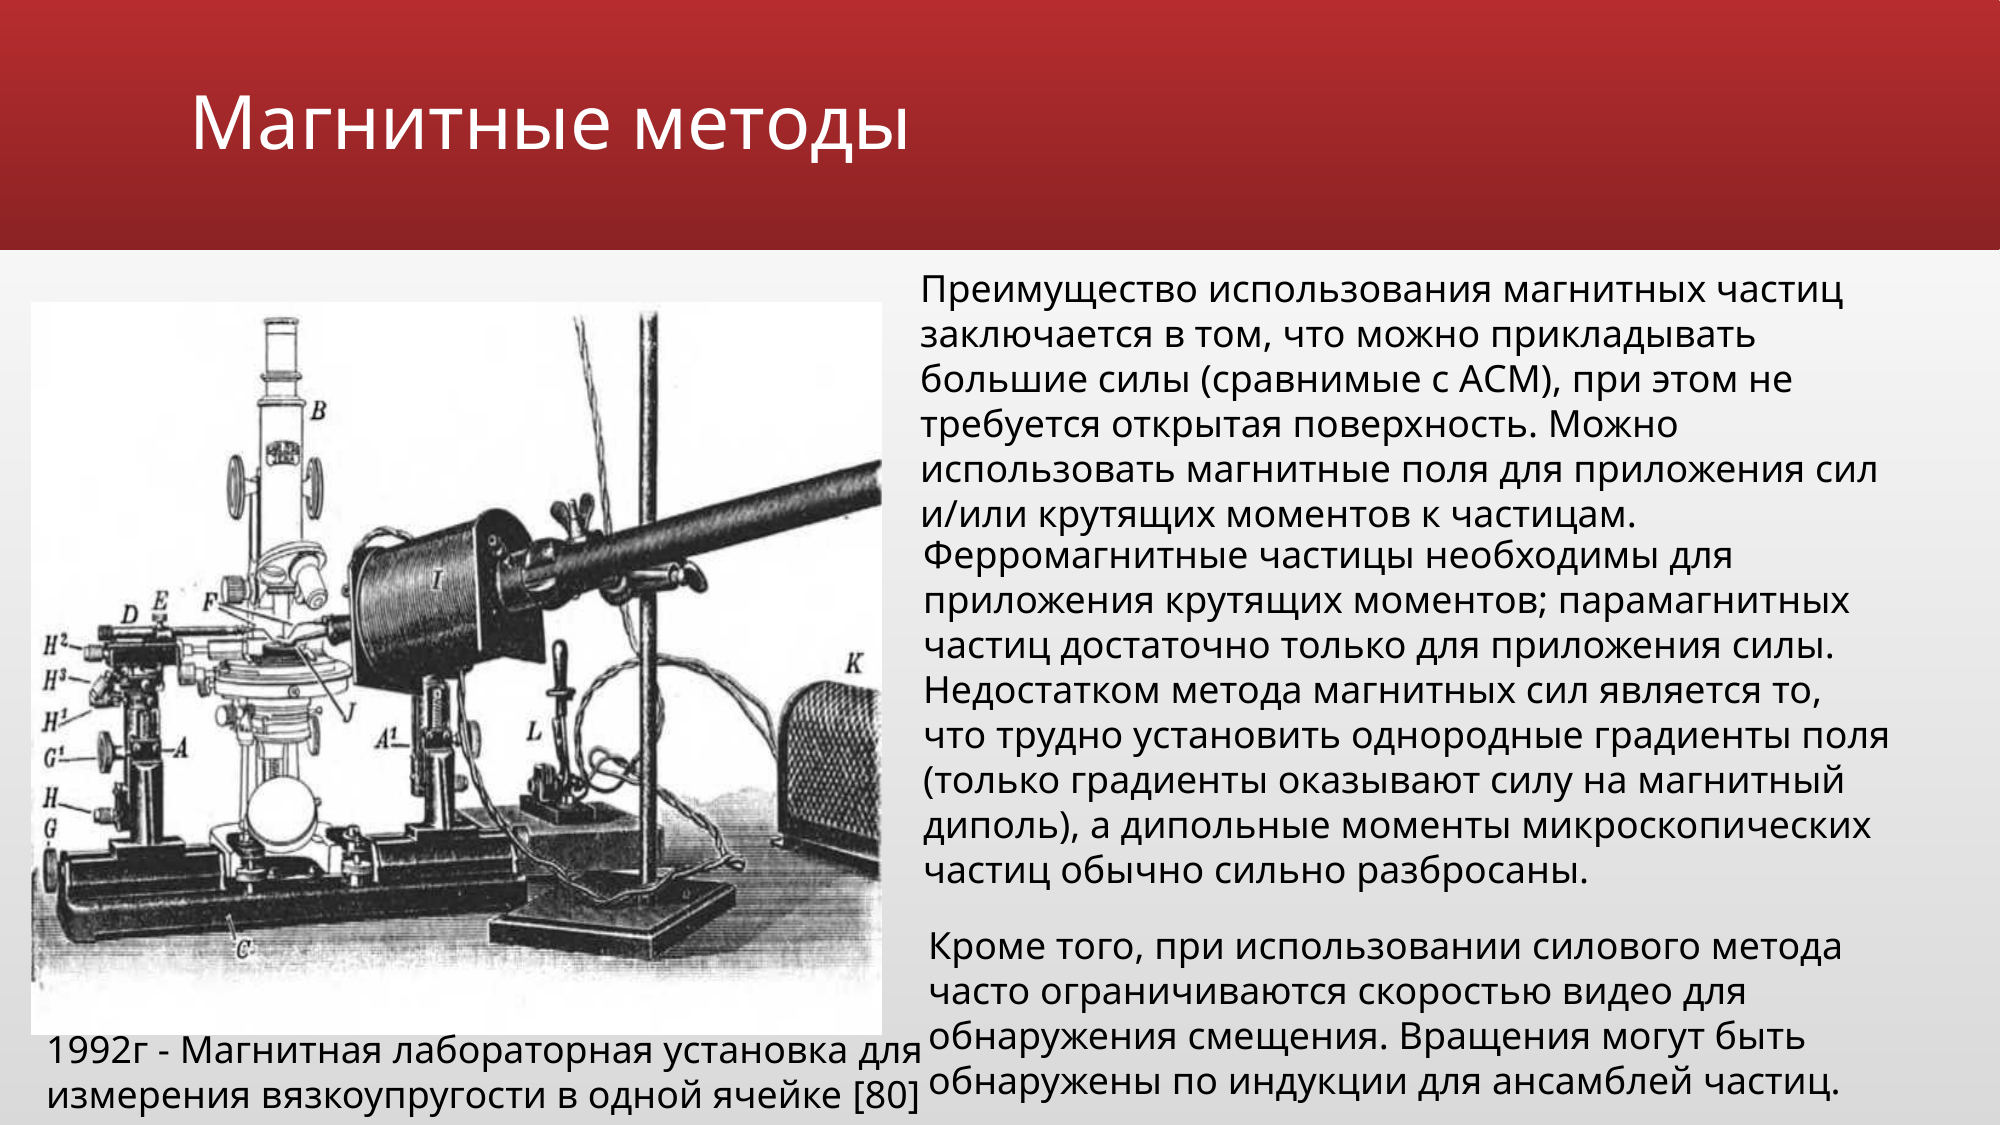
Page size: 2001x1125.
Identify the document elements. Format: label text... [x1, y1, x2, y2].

picture [31, 302, 882, 1035]
text_box Преимущество использования магнитных частиц заключается в том, что можно прикладывать большие силы (сравнимые с АСМ), при этом не требуется открытая поверхность. Можно использовать магнитные поля для приложения сил и/или крутящих моментов к частицам. [905, 257, 1930, 543]
text_box Ферромагнитные частицы необходимы для приложения крутящих моментов; парамагнитных частиц достаточно только для приложения силы. Недостатком метода магнитных сил является то, что трудно установить однородные градиенты поля (только градиенты оказывают силу на магнитный диполь), а дипольные моменты микроскопических частиц обычно сильно разбросаны. [908, 523, 1909, 899]
title Магнитные методы [174, 16, 1825, 234]
text_box Кроме того, при использовании силового метода часто ограничиваются скоростью видео для обнаружения смещения. Вращения могут быть обнаружены по индукции для ансамблей частиц. [913, 914, 1914, 1110]
text_box 1992г - Магнитная лабораторная установка для измерения вязкоупругости в одной ячейке [80] [31, 1018, 1032, 1124]
